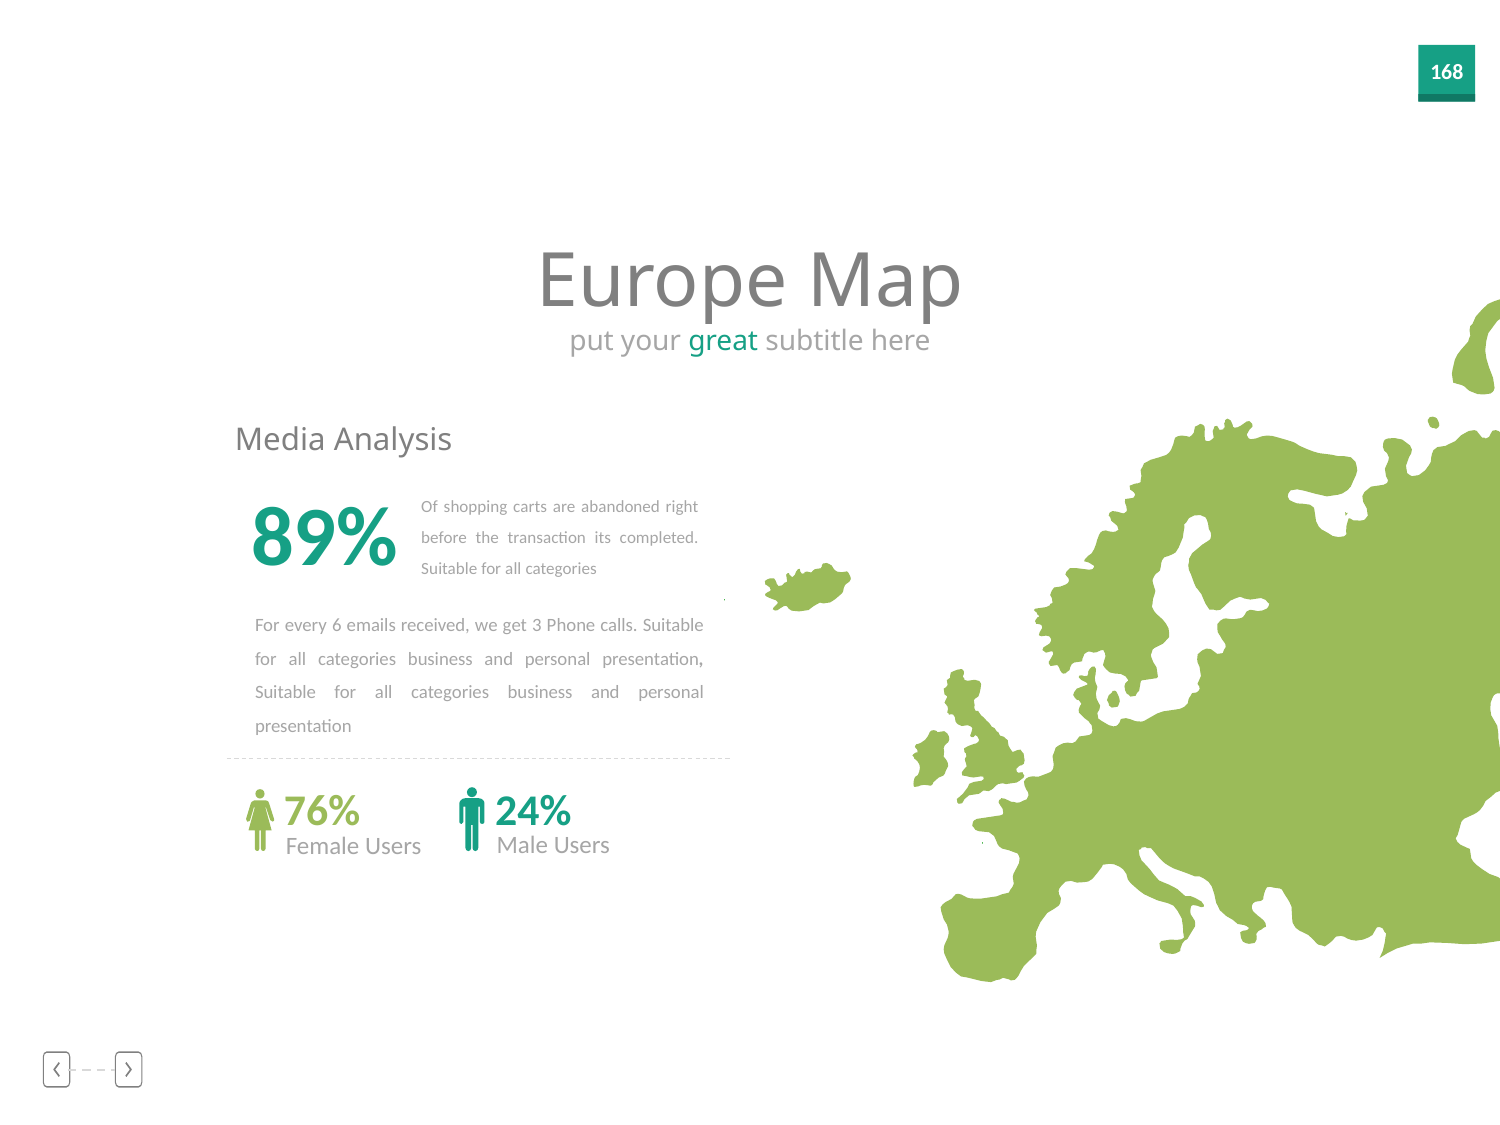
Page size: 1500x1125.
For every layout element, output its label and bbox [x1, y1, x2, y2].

text_box [940, 418, 1500, 983]
text_box [1106, 690, 1120, 708]
text_box [764, 562, 851, 612]
text_box [245, 775, 444, 875]
text_box [459, 775, 655, 874]
text_box [912, 730, 950, 787]
text_box [1451, 299, 1500, 395]
text_box [943, 669, 1025, 804]
text_box [240, 594, 719, 744]
text_box [521, 224, 979, 364]
text_box [1427, 416, 1440, 429]
text_box [236, 473, 714, 590]
text_box [220, 411, 468, 464]
